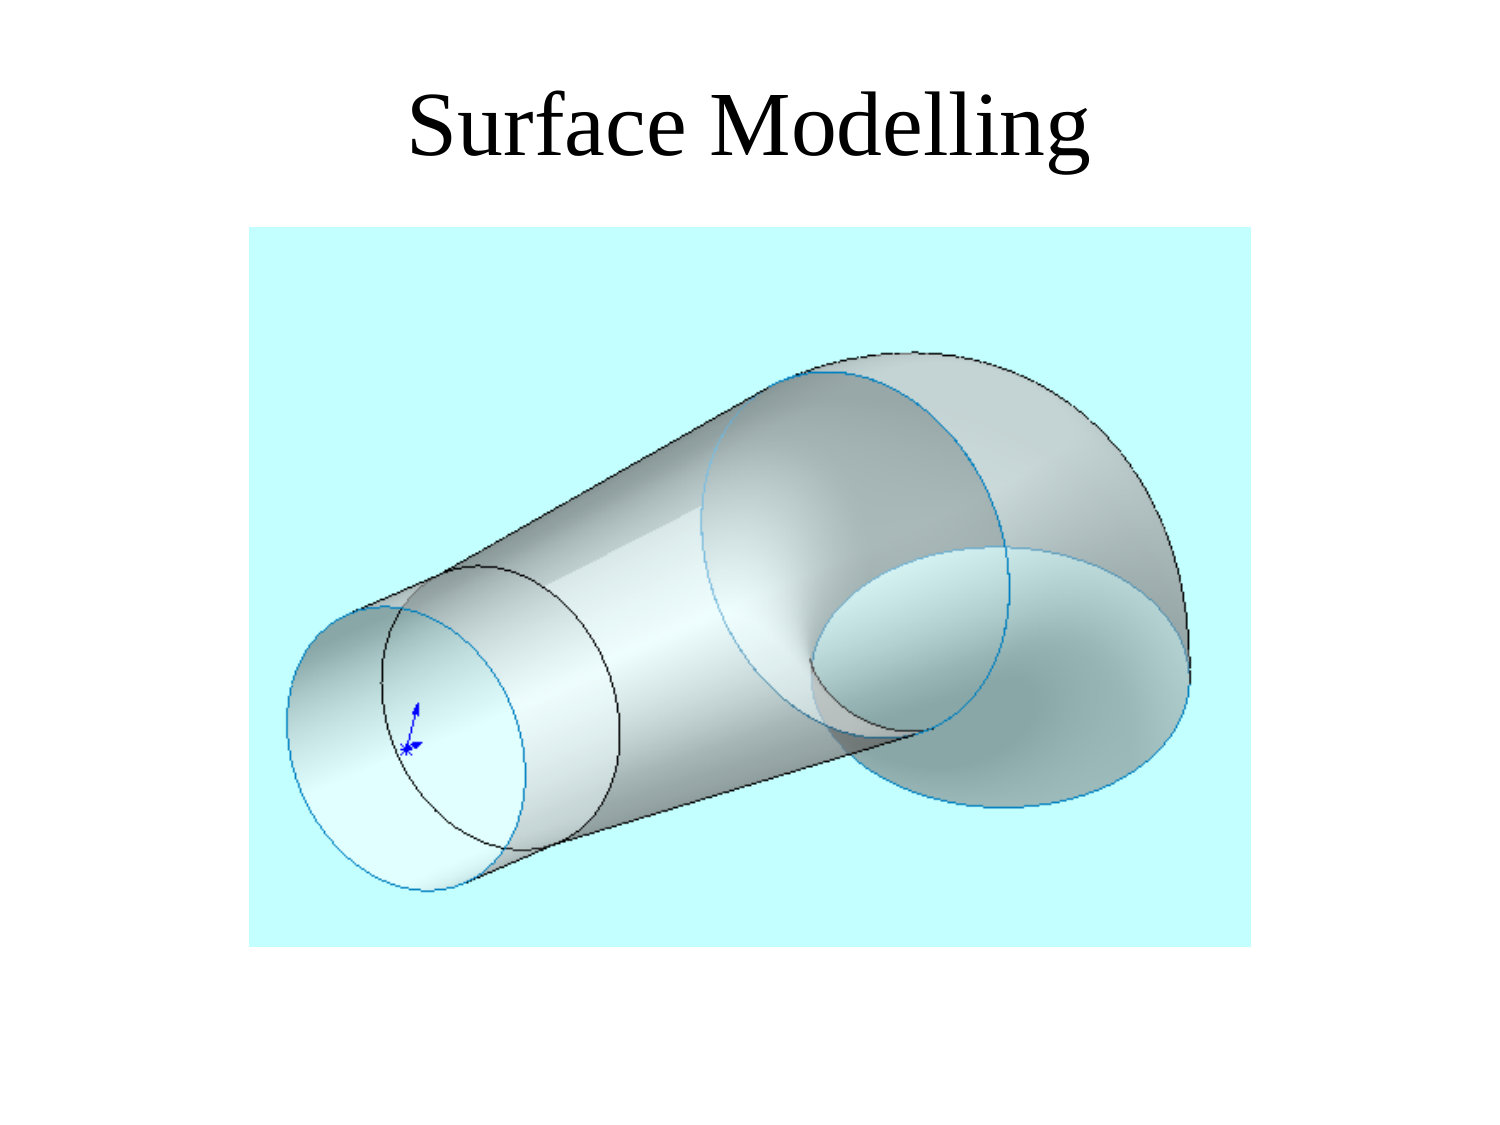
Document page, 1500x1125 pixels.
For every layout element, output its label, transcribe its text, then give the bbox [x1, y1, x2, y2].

picture [248, 226, 1252, 947]
text_box Surface Modelling [112, 50, 1388, 188]
